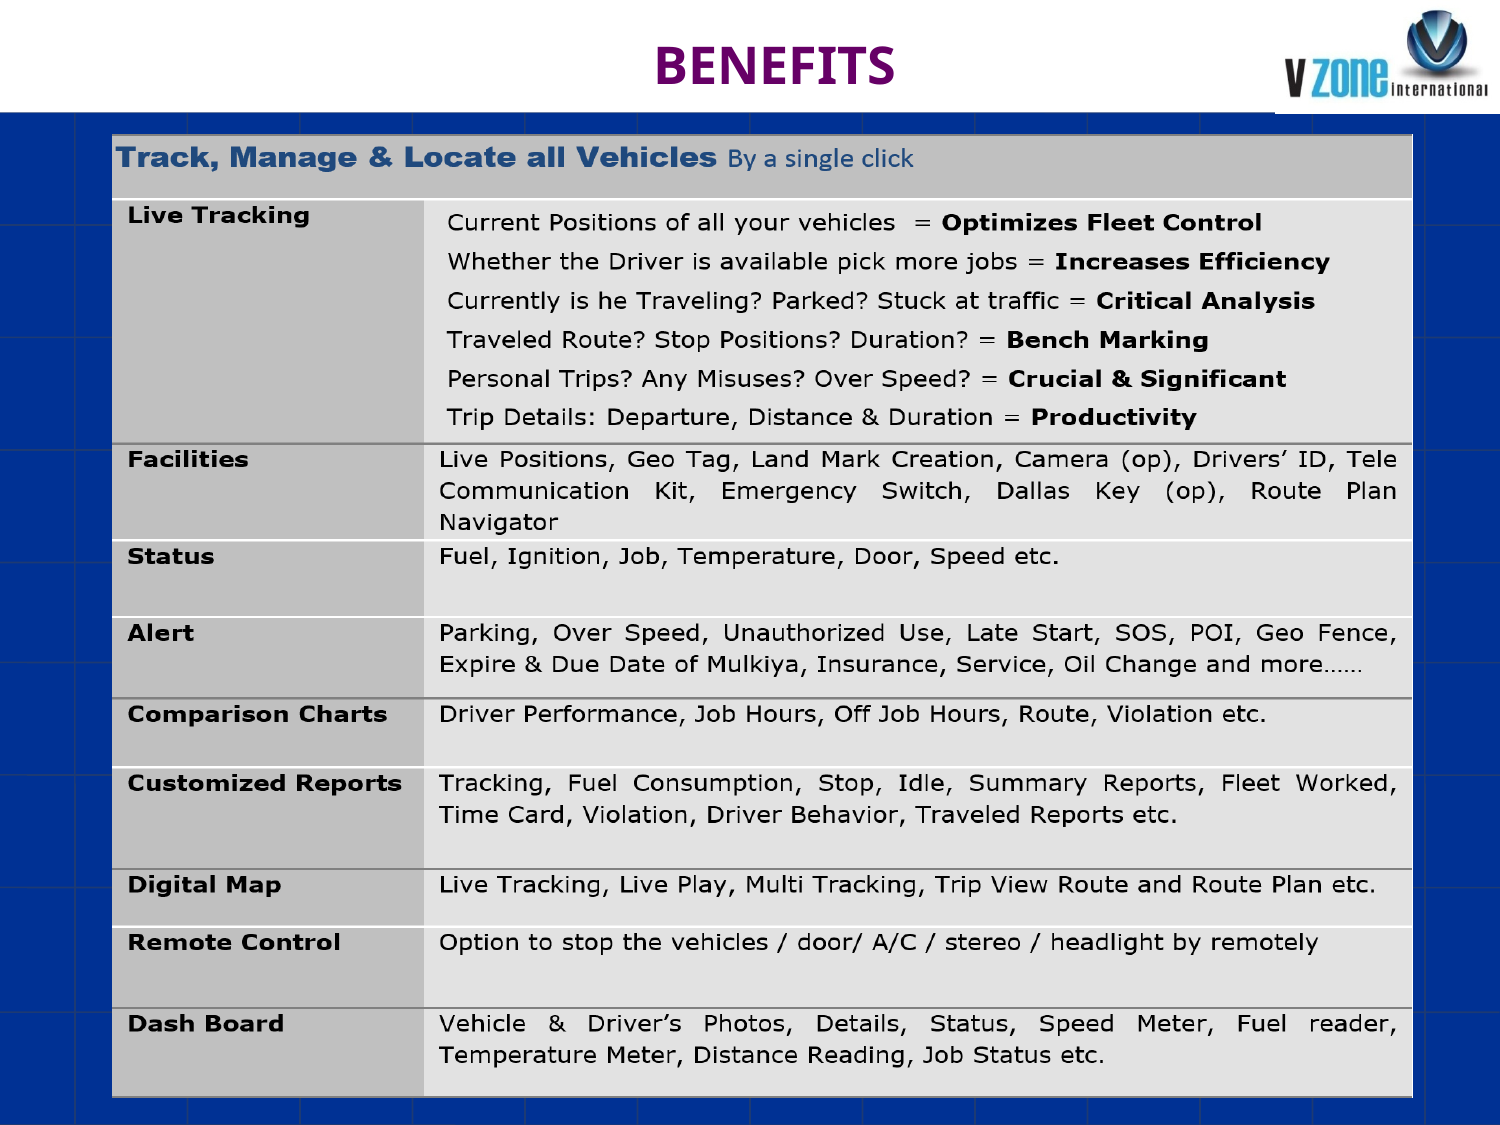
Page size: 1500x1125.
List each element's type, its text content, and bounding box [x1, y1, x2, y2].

text_box [0, 0, 1272, 113]
picture [1274, 0, 1500, 114]
picture [112, 134, 1413, 1098]
text_box BENEFITS [312, 24, 1238, 125]
